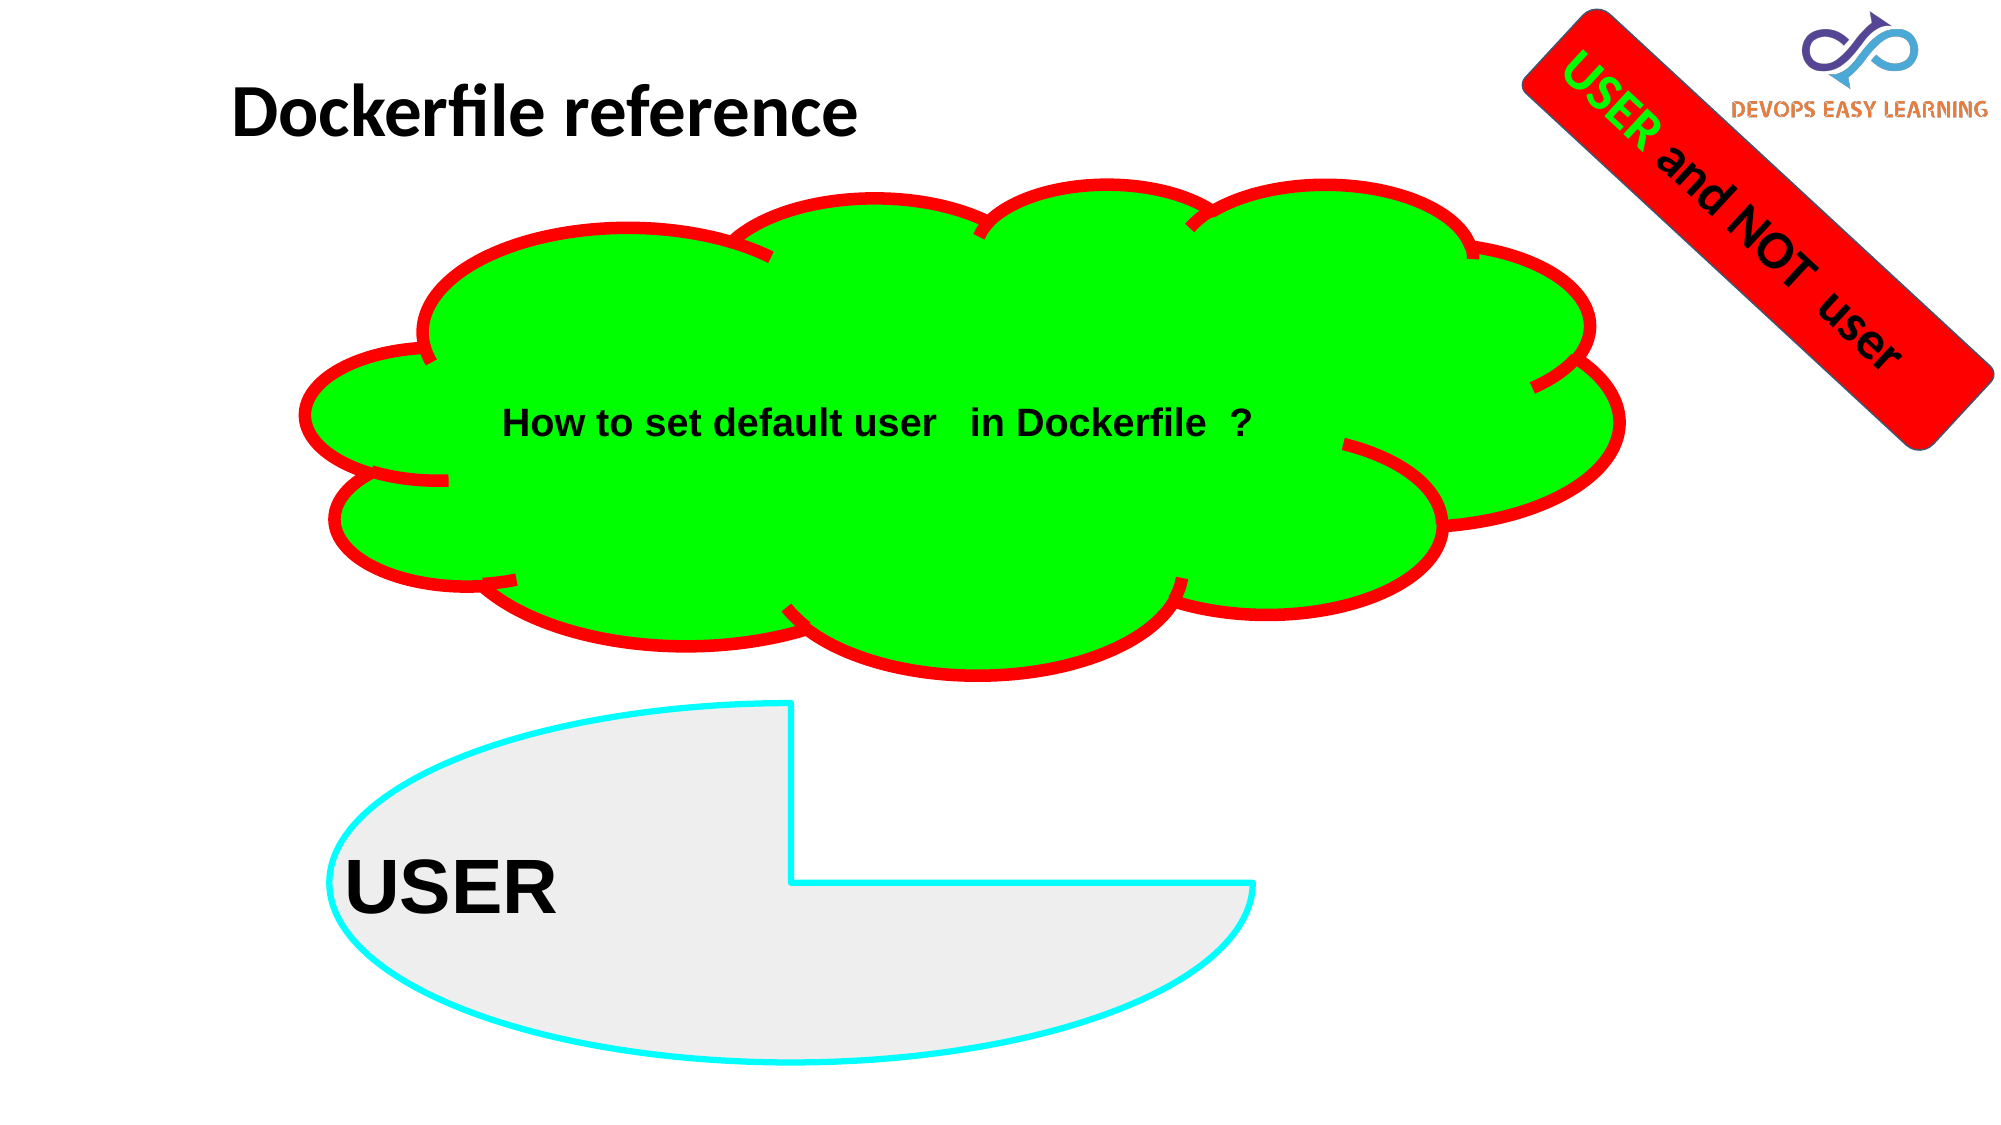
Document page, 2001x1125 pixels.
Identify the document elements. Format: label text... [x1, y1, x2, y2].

text_box USER [329, 703, 1253, 1063]
text_box USER and NOT user [1522, 9, 1994, 451]
text_box Dockerfile reference [216, 54, 1596, 159]
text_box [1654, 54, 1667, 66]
picture [1720, 0, 2000, 140]
text_box How to set default user in Dockerfile ? [304, 184, 1620, 676]
